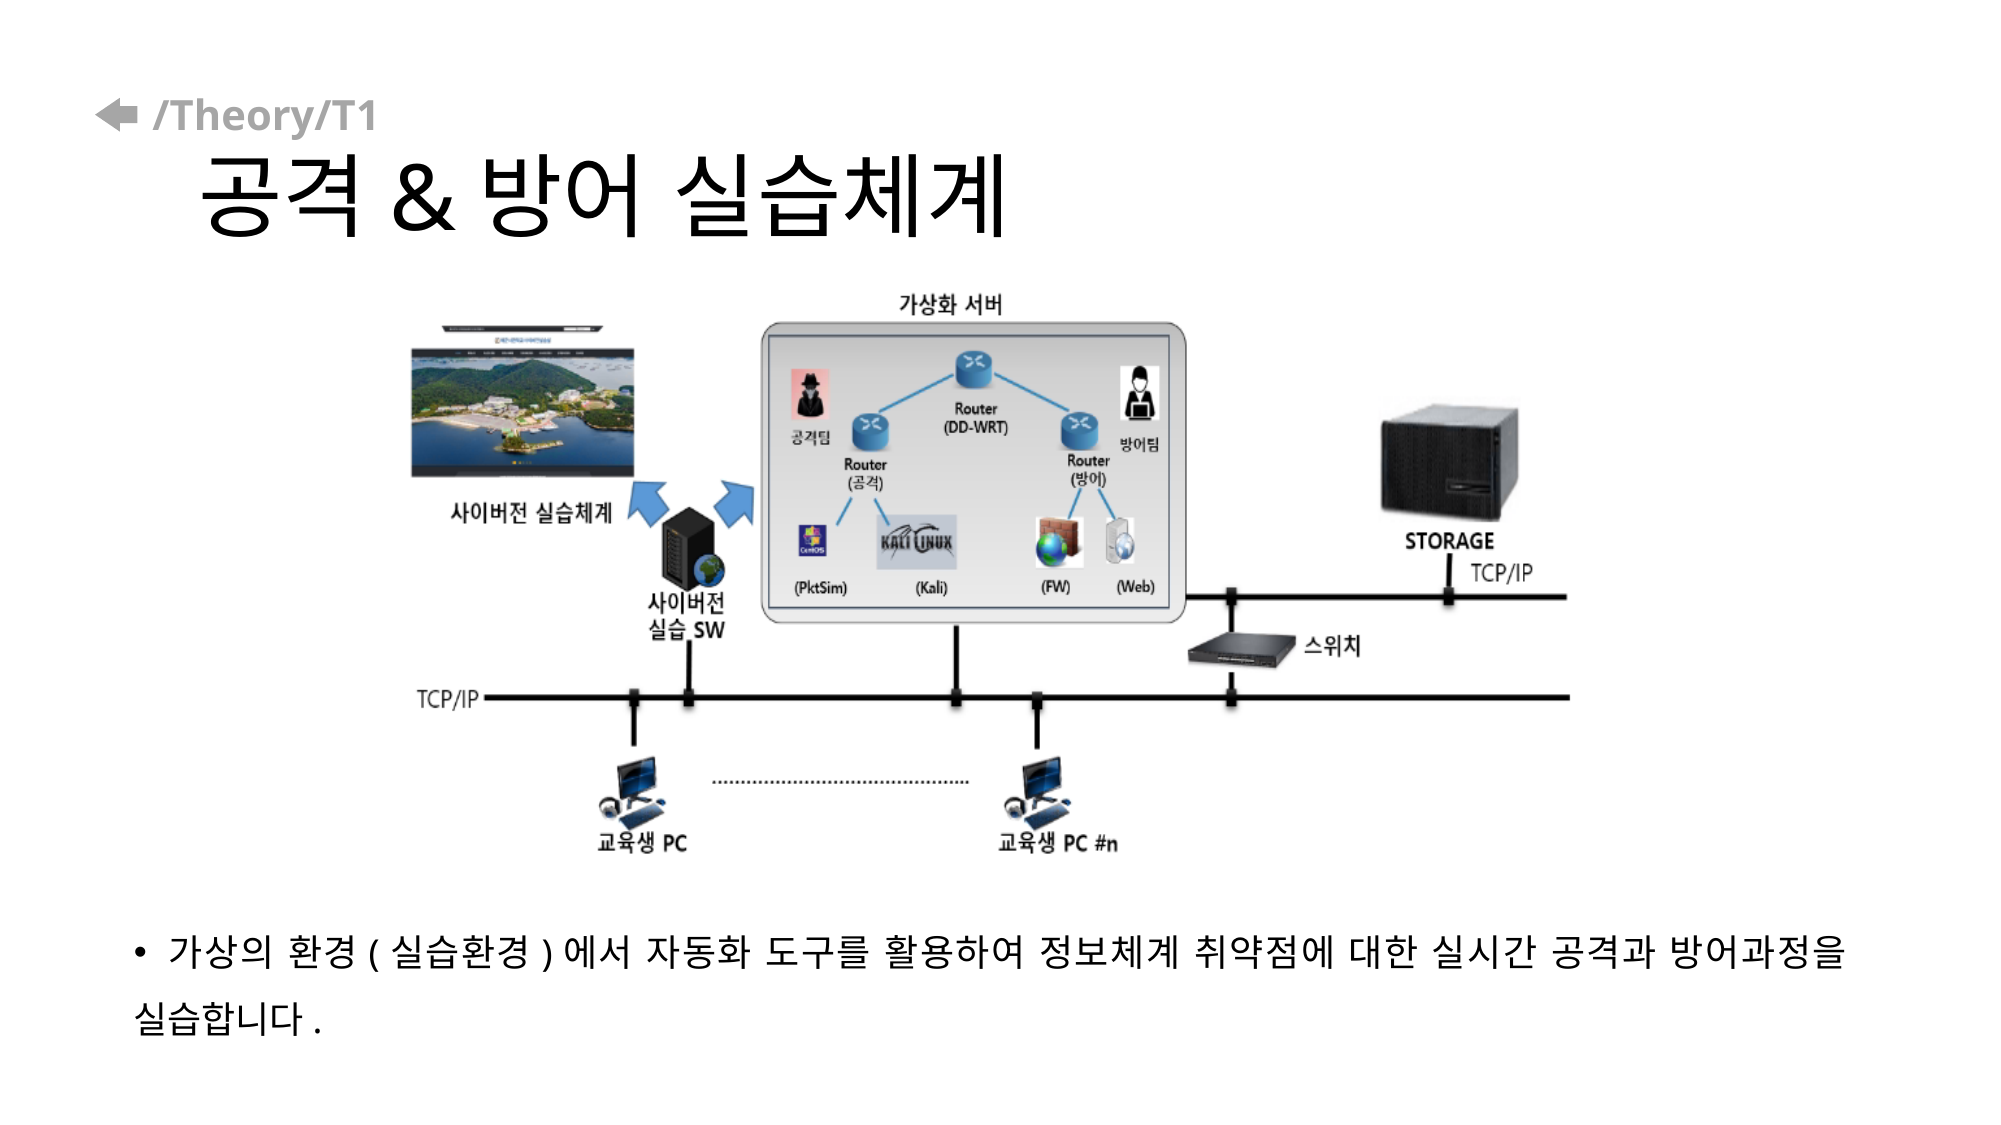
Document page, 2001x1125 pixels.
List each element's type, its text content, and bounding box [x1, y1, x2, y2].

picture [381, 265, 1600, 891]
list 가상의 환경(실습환경)에서 자동화 도구를 활용하여 정보체계 취약점에 대한 실시간 공격과 방어과정을 실습합니다. [118, 900, 1863, 1049]
text_box [93, 95, 139, 134]
title /Theory/T1 공격&방어 실습체계 [137, 59, 1863, 278]
